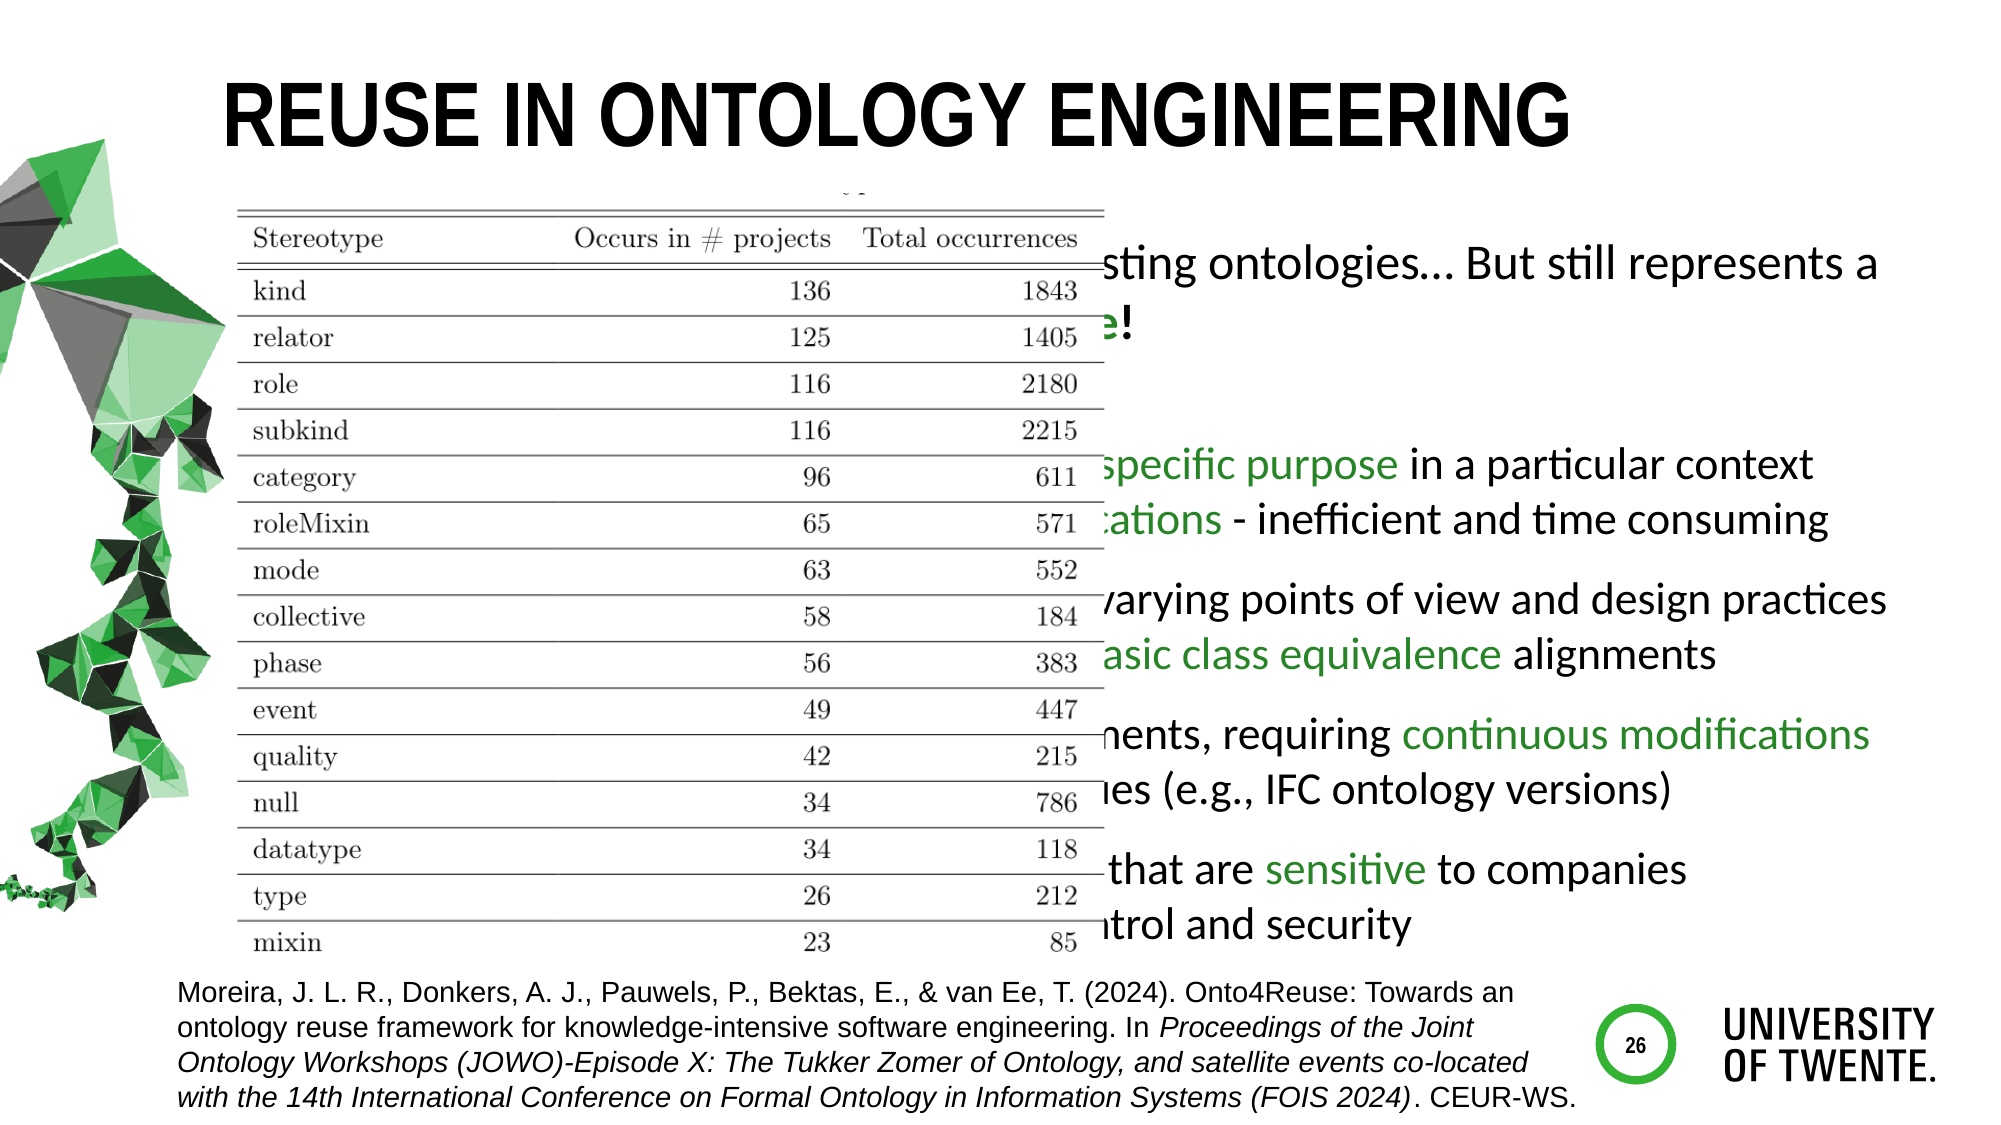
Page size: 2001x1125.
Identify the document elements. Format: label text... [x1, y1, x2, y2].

text_box Moreira, J. L. R., Donkers, A. J., Pauwels, P., Bektas, E., & van Ee, T. (2024). Onto4Reuse: Towards an ontology reuse framework for knowledge-intensive software engineering. In Proceedings of the Joint Ontology Workshops (JOWO)-Episode X: The Tukker Zomer of Ontology, and satellite events co-located with the 14th International Conference on Formal Ontology in Information Systems (FOIS 2024). CEUR-WS. org. [162, 965, 1600, 1125]
text_box Considerable research on how to reuse existing ontologies… But still represents a significant challenge - especially in practice! Possible reasons a) Often domain-specific, and developed for a specific purpose in a particular context Reuse in another domain: extensive modifications - inefficient and time consuming b) Contextual, created by different individuals varying points of view and design practices Inconsistencies (e.g., Building in IFC), only basic class equivalence alignments c) Evolving technologies and changing requirements, requiring continuous modifications Ontology management and governance issues (e.g., IFC ontology versions) d) Specific cases: ontologies cover information that are sensitive to companies Developed internally, e.g., for improved control and security [1105, 221, 1966, 1012]
title Reuse in Ontology Engineering [207, 59, 1933, 278]
slide_number 26 [1600, 1012, 1677, 1085]
picture [1693, 1012, 1966, 1113]
picture [227, 193, 1105, 966]
picture [0, 102, 225, 1125]
